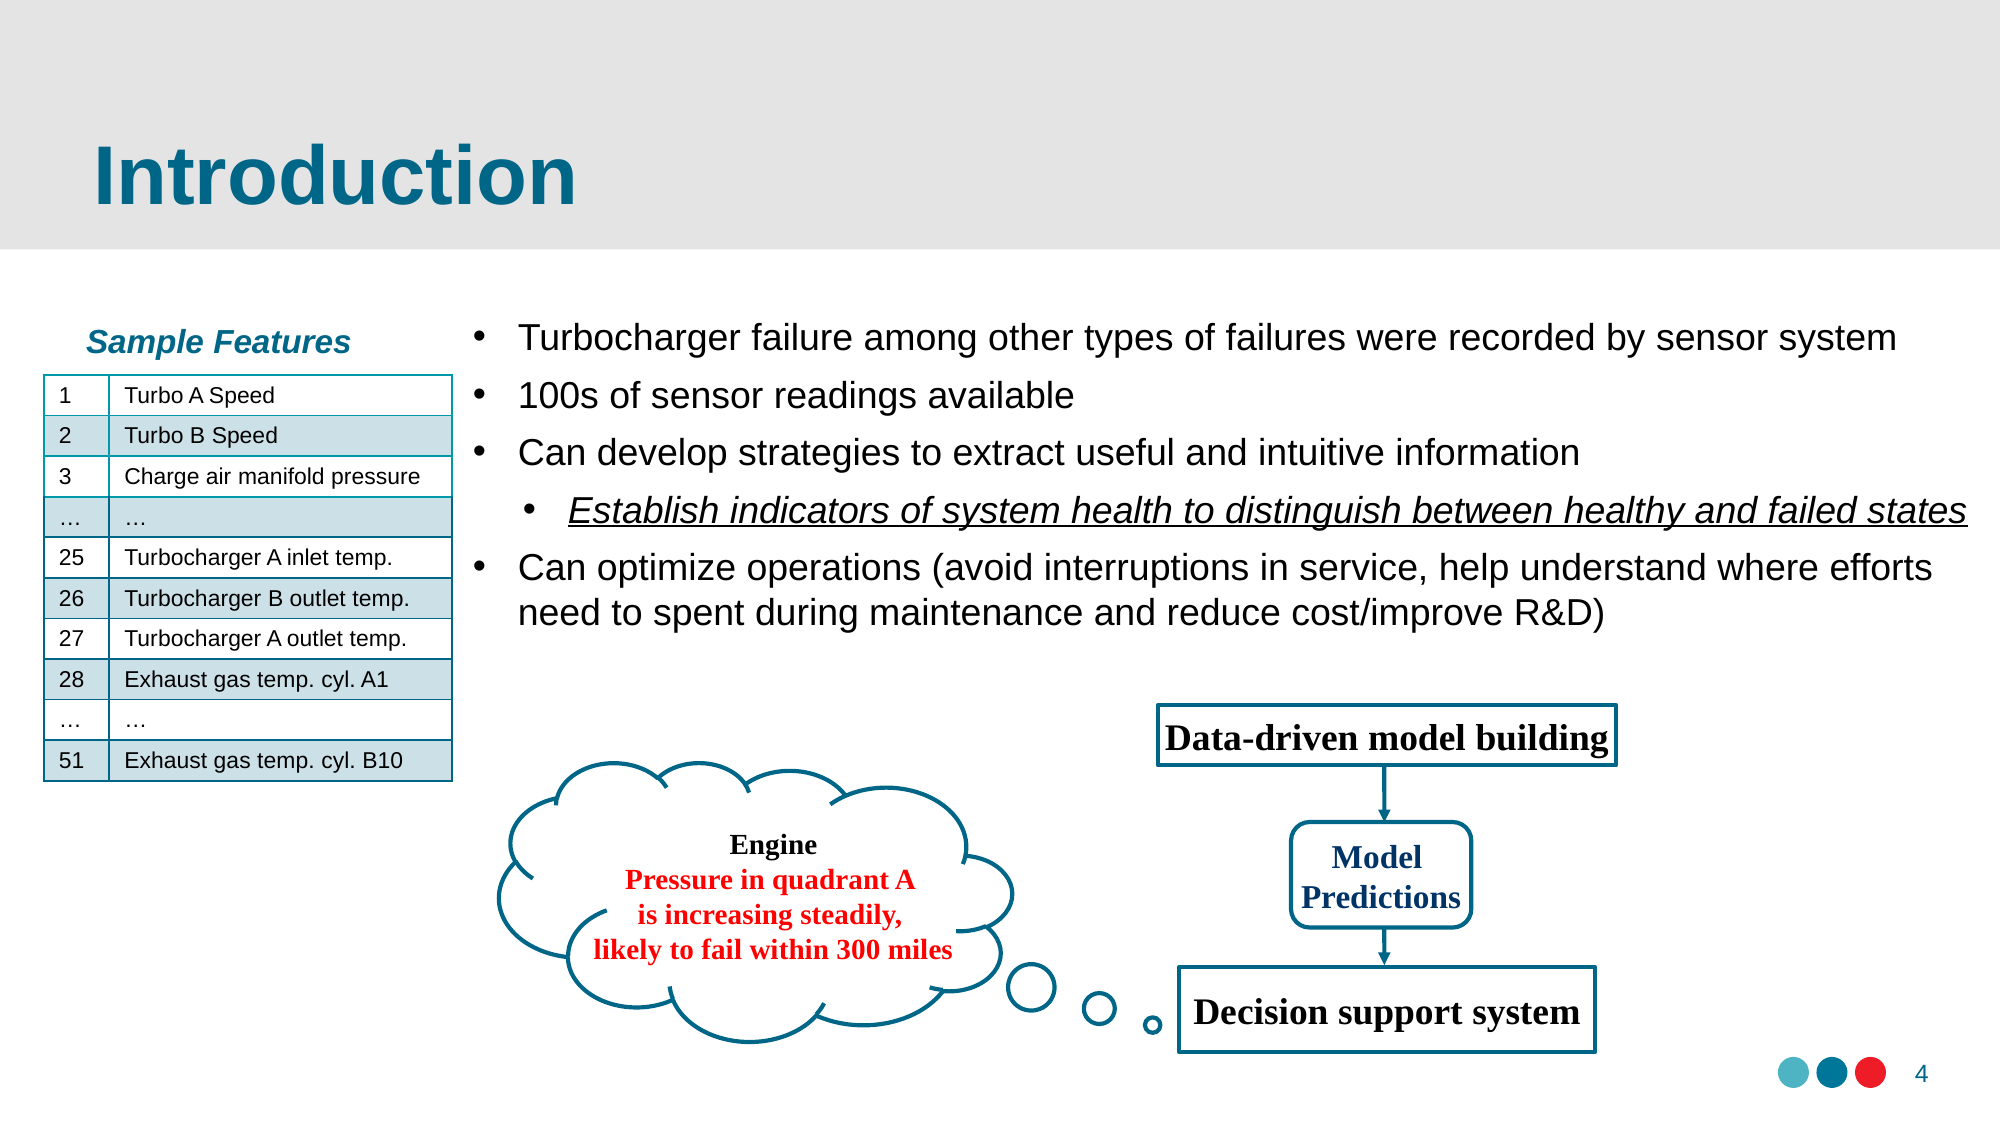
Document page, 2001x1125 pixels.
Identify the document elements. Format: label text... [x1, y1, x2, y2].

table_cell 2 [45, 416, 108, 455]
table_cell 3 [45, 457, 108, 496]
table_cell Charge air manifold pressure [110, 457, 451, 496]
table_cell … [45, 700, 108, 739]
table_cell Turbocharger A inlet temp. [110, 538, 451, 577]
title Introduction [93, 56, 1884, 221]
table_cell … [110, 700, 451, 739]
table_cell 27 [45, 619, 108, 658]
text_box Sample Features [43, 313, 395, 368]
table_cell Turbocharger B outlet temp. [110, 579, 451, 618]
table_cell Turbocharger A outlet temp. [110, 619, 451, 658]
table_cell Turbo B Speed [110, 416, 451, 455]
table_cell Exhaust gas temp. cyl. B10 [110, 741, 451, 780]
table_cell … [110, 498, 451, 536]
slide_number 4 [1899, 1042, 2000, 1103]
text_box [498, 704, 1617, 1053]
table_header Turbo A Speed [110, 376, 451, 415]
table_cell 51 [45, 741, 108, 780]
table_header 1 [45, 376, 108, 415]
table_cell 26 [45, 579, 108, 618]
table_cell 28 [45, 660, 108, 699]
list Turbocharger failure among other types of failures were recorded by sensor system 100s of sensor readings available Can develop strategies to extract useful and intuitive information Establish indicators of system health to distinguish between healthy and failed states Can optimize operations (avoid interruptions in service, help understand where efforts need to spent during maintenance and reduce cost/improve R&D) [472, 313, 1983, 804]
table_cell 25 [45, 538, 108, 577]
table_cell … [45, 498, 108, 536]
table_cell Exhaust gas temp. cyl. A1 [110, 660, 451, 699]
